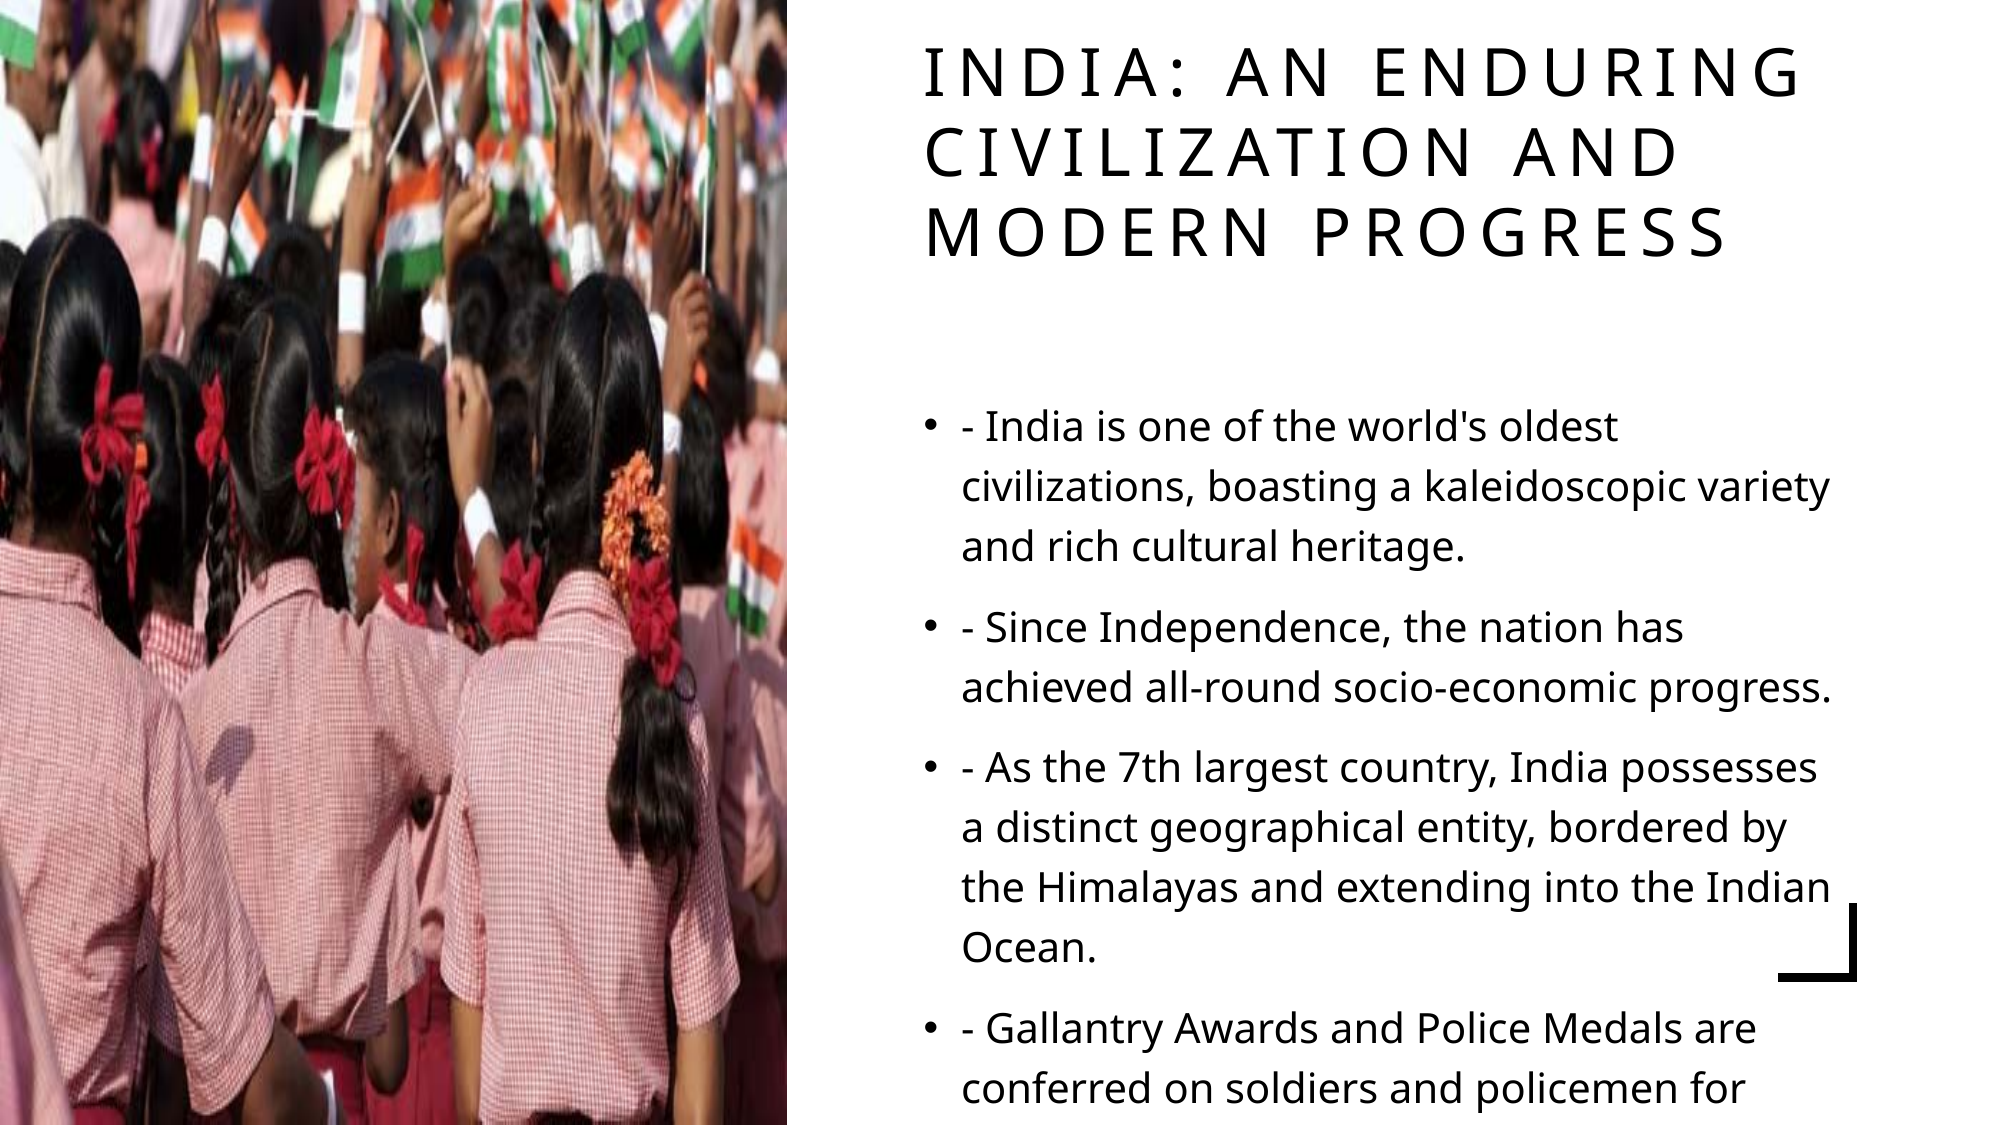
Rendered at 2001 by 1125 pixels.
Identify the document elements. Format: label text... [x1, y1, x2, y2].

list - India is one of the world's oldest civilizations, boasting a kaleidoscopic variety and rich cultural heritage. - Since Independence, the nation has achieved all-round socio-economic progress. - As the 7th largest country, India possesses a distinct geographical entity, bordered by the Himalayas and extending into the Indian Ocean. - Gallantry Awards and Police Medals are conferred on soldiers and policemen for bravery on Independence Day. [908, 311, 1853, 978]
title India: An Enduring Civilization and Modern Progress [908, 90, 1909, 278]
picture [0, 0, 787, 1125]
